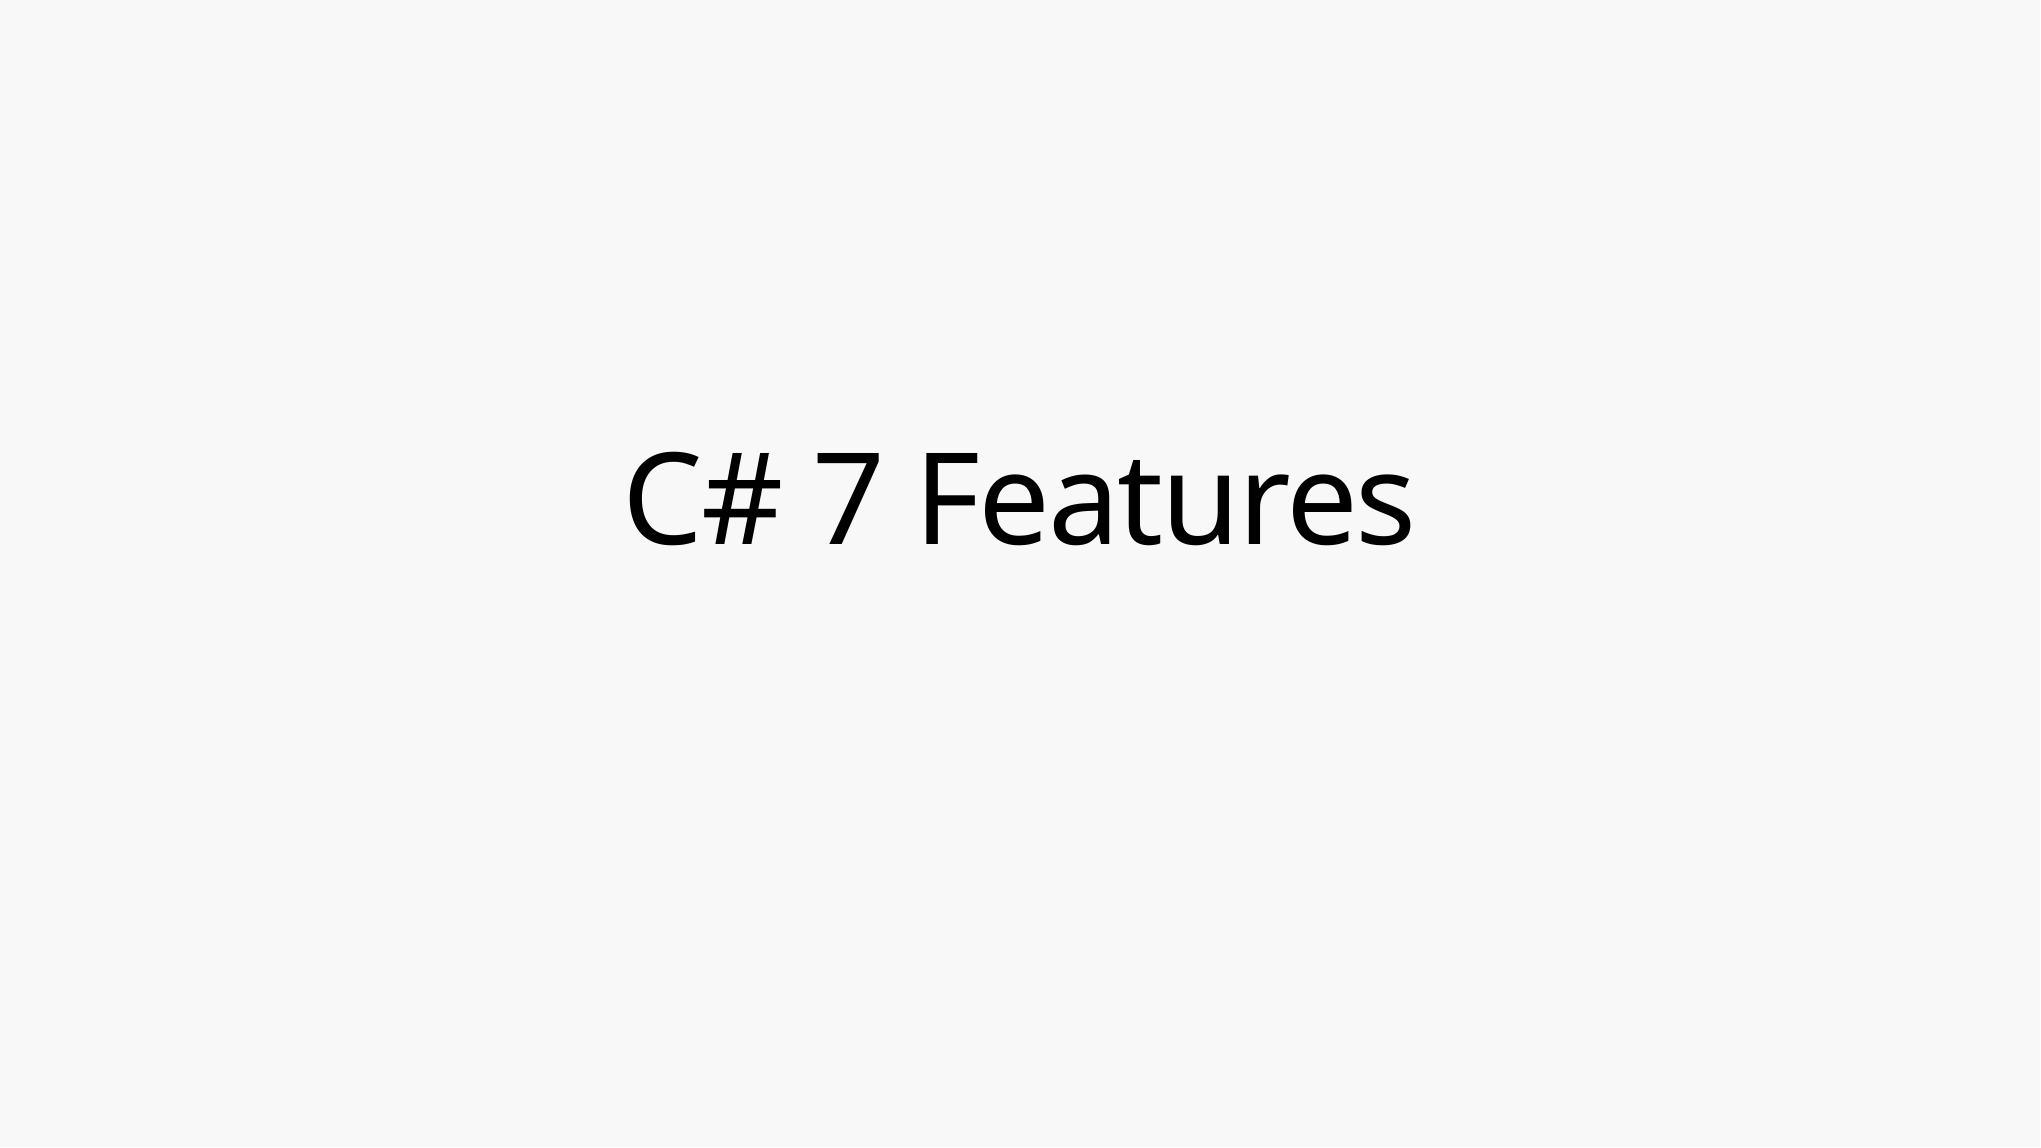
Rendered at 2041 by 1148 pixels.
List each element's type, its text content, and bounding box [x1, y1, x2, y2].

title C# 7 Features [255, 187, 1786, 588]
